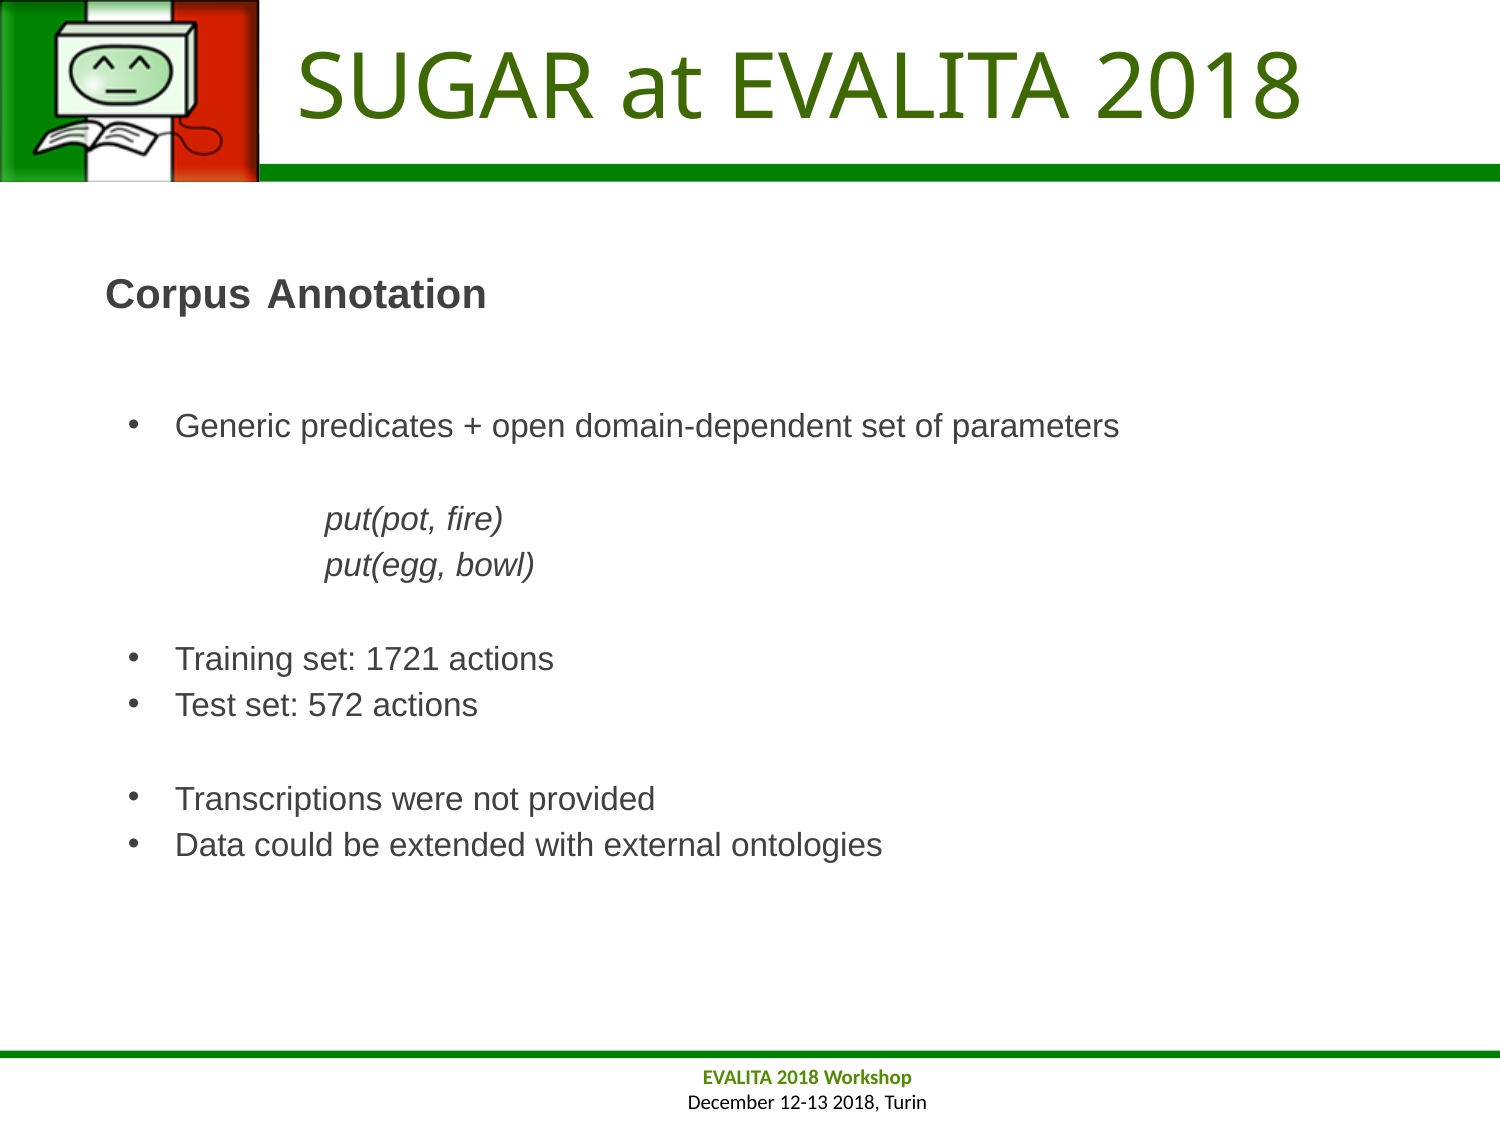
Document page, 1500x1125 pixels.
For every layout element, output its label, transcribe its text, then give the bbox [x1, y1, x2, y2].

picture [0, 0, 260, 182]
text_box Generic predicates + open domain-dependent set of parameters put(pot, fire) put(egg, bowl) Training set: 1721 actions Test set: 572 actions Transcriptions were not provided Data could be extended with external ontologies [62, 396, 1197, 888]
list Corpus Annotation [90, 242, 1225, 318]
title SUGAR at EVALITA 2018 [280, 3, 1500, 160]
